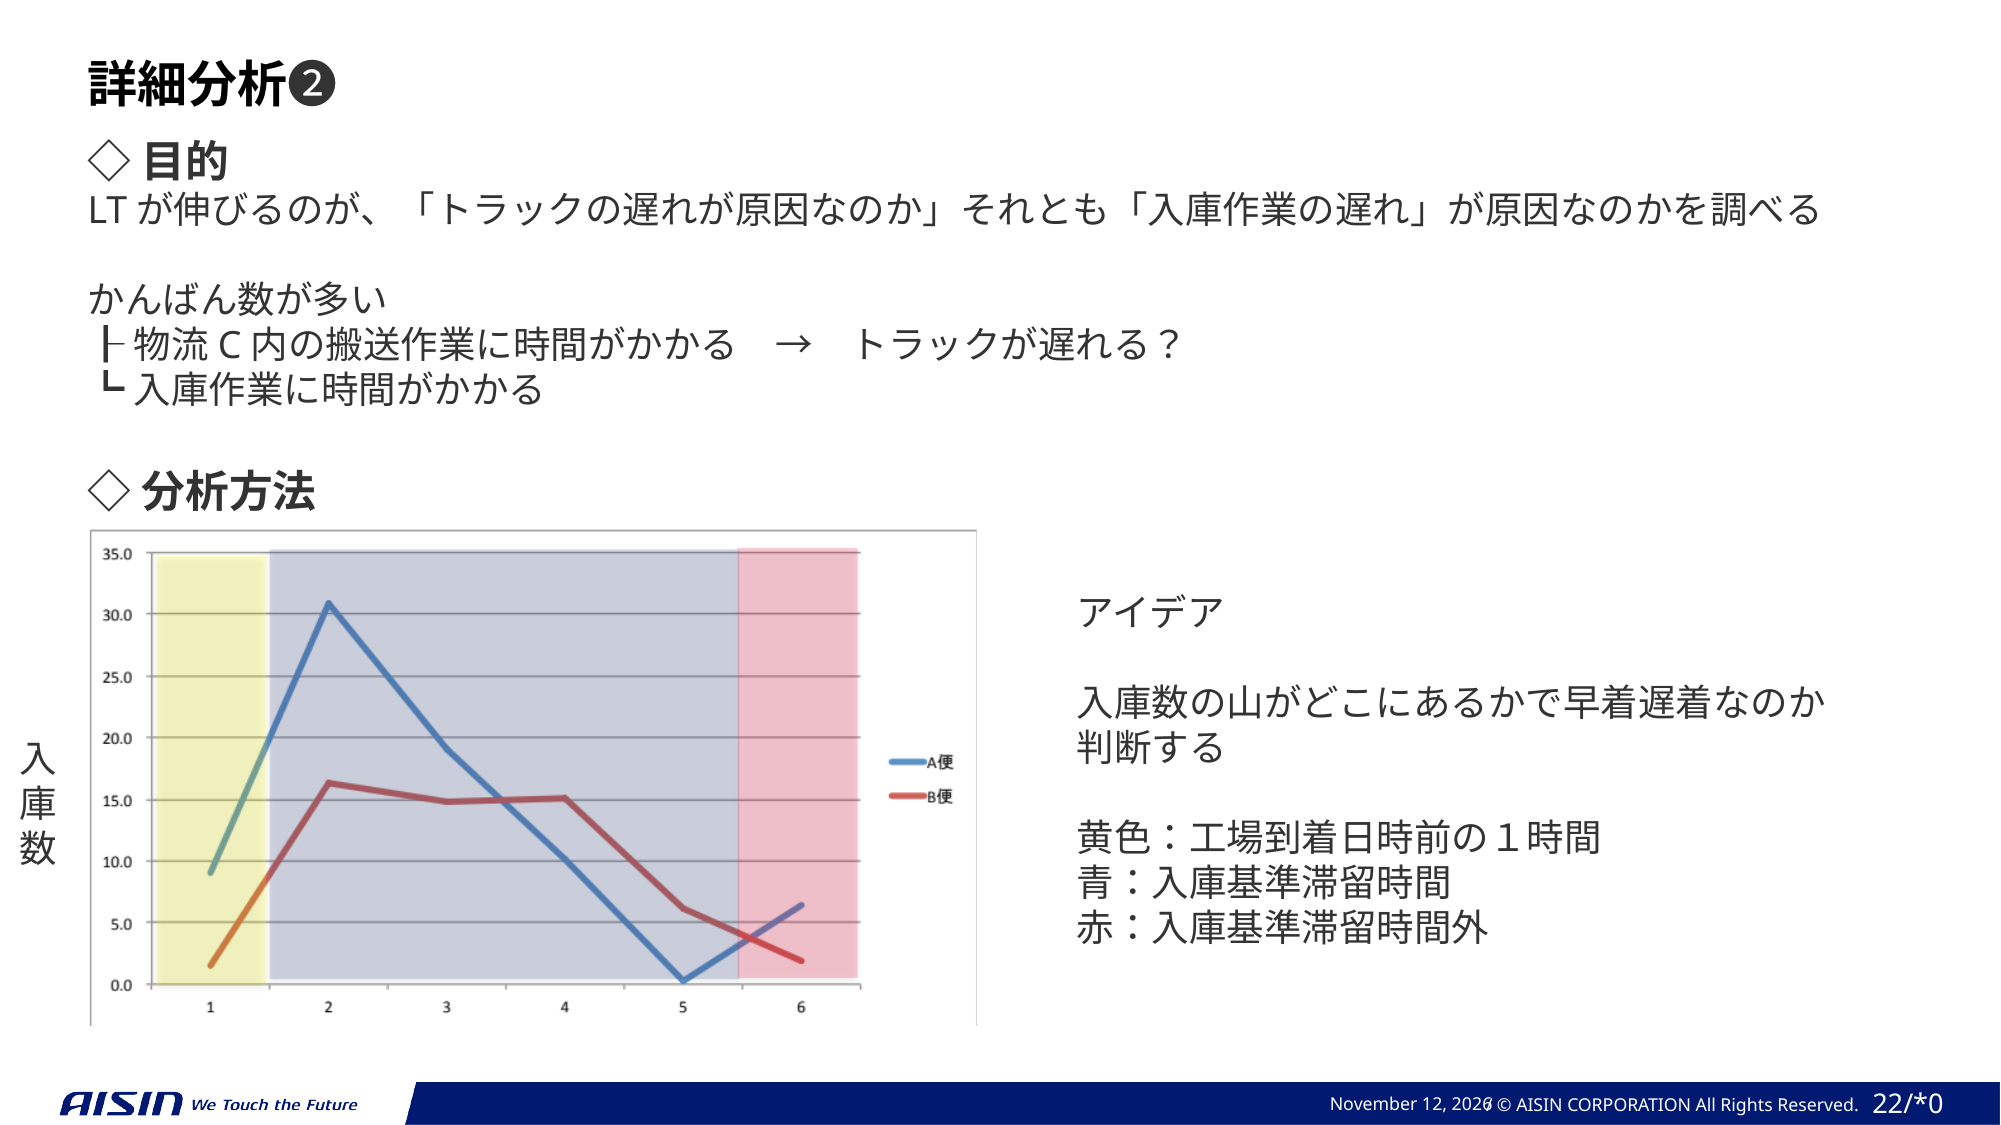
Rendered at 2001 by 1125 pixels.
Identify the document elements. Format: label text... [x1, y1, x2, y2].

picture [0, 1082, 2000, 1125]
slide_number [1142, 1093, 1508, 1116]
picture [89, 529, 977, 1027]
list 詳細分析❷ [72, 44, 1934, 103]
text_box 入 庫 数 [4, 727, 73, 878]
text_box アイデア 入庫数の山がどこにあるかで早着遅着なのか判断する 黄色：工場到着日時前の１時間 青：入庫基準滞留時間 赤：入庫基準滞留時間外 [1061, 581, 1863, 957]
list ◇目的 LTが伸びるのが、「トラックの遅れが原因なのか」それとも「入庫作業の遅れ」が原因なのかを調べる かんばん数が多い ┠物流C内の搬送作業に時間がかかる → トラックが遅れる？ ┗入庫作業に時間がかかる ◇分析方法 [72, 125, 1934, 1051]
